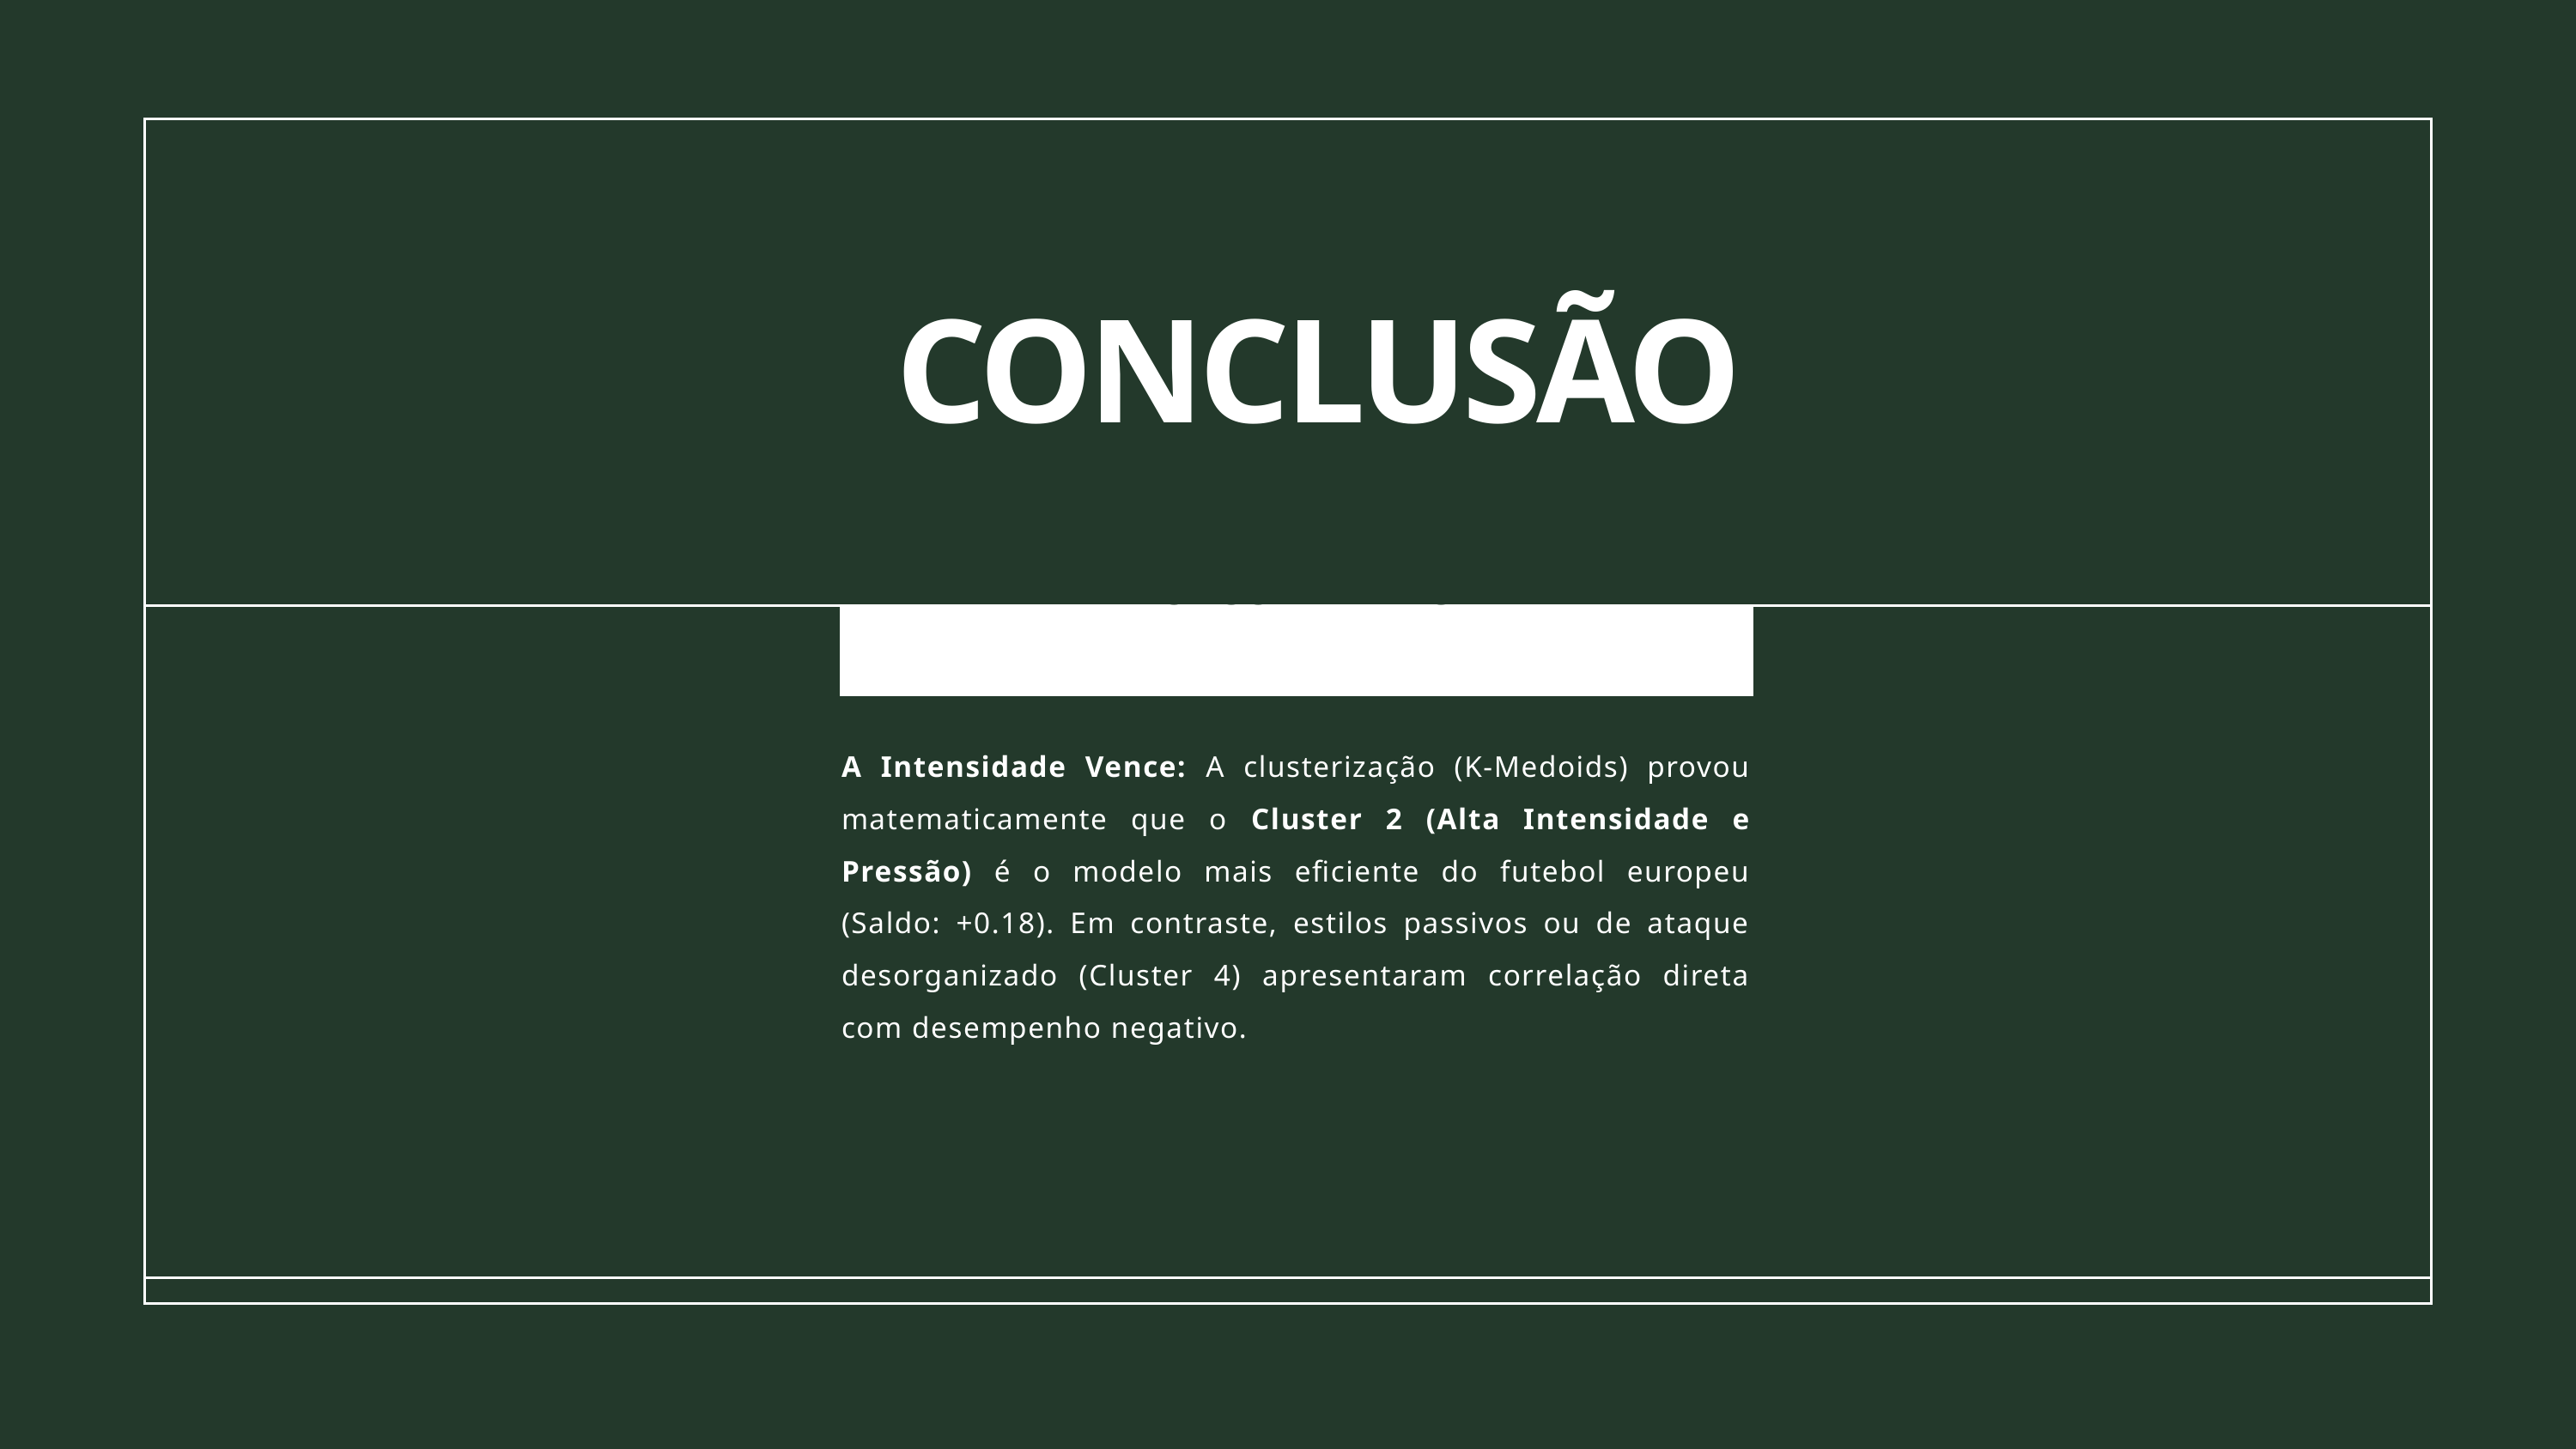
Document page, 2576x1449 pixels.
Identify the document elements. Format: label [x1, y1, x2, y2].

text_box [144, 1282, 2432, 1304]
text_box [841, 606, 1753, 695]
text_box [144, 118, 2432, 1278]
